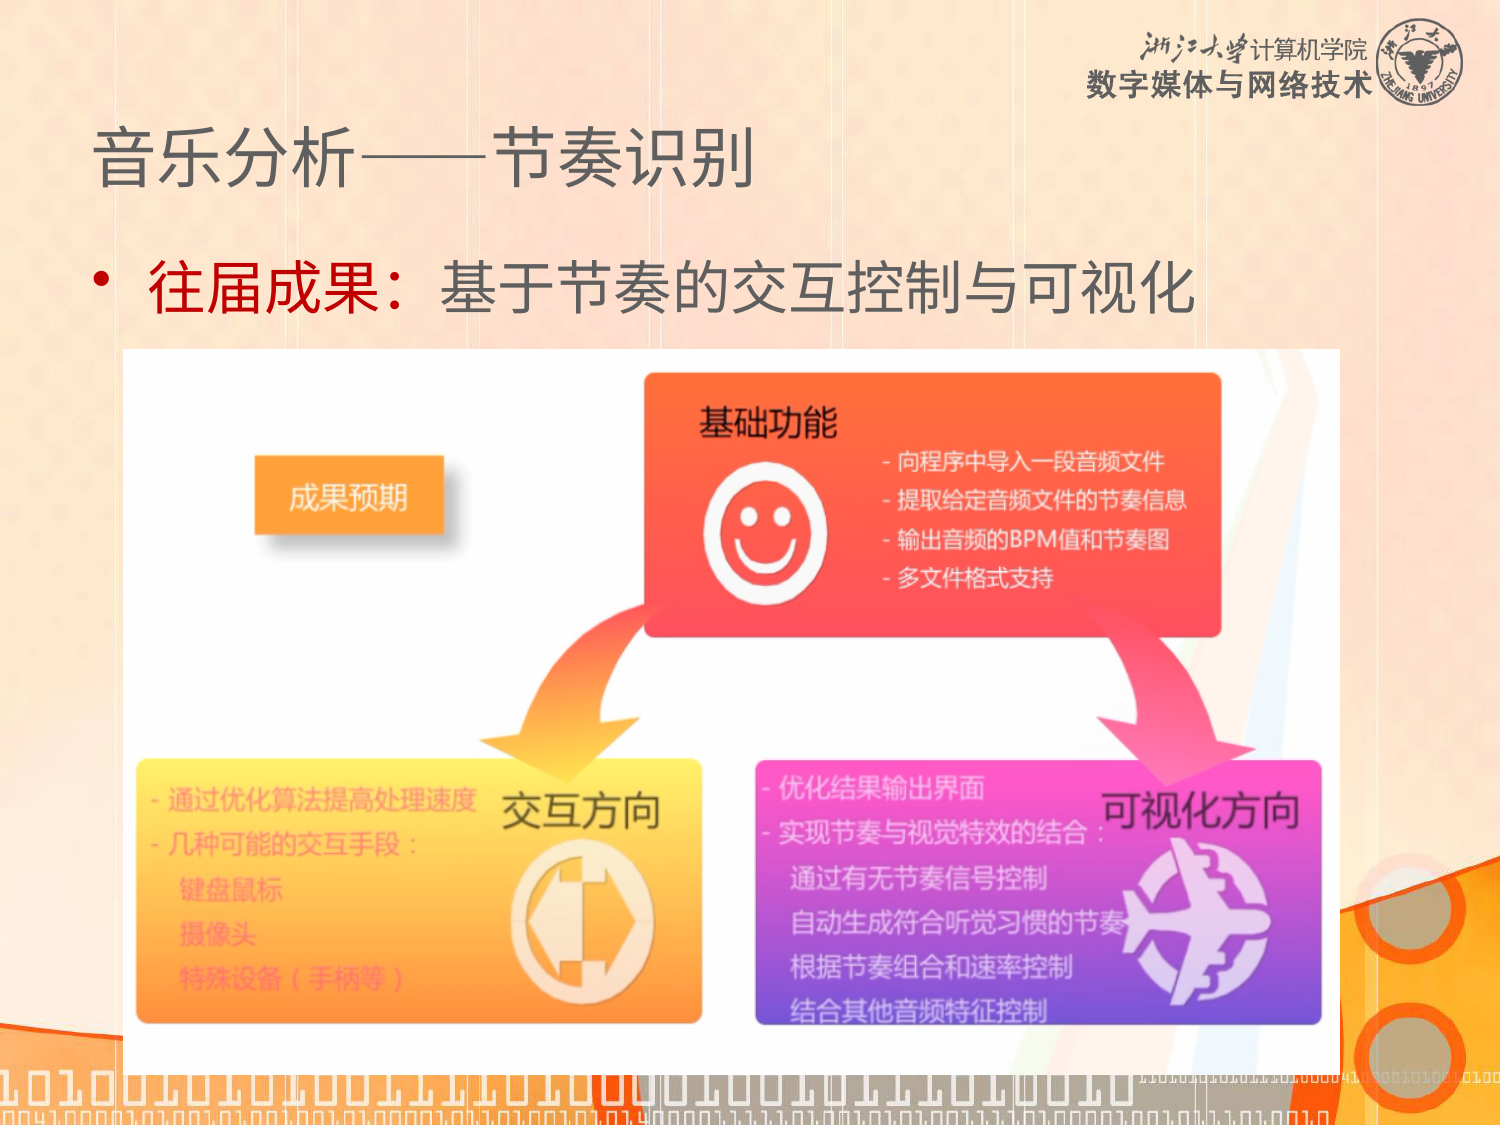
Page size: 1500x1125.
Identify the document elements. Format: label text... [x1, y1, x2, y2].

picture [0, 0, 1500, 1125]
list 往届成果：基于节奏的交互控制与可视化 [76, 243, 1427, 339]
title 音乐分析——节奏识别 [74, 77, 1426, 233]
